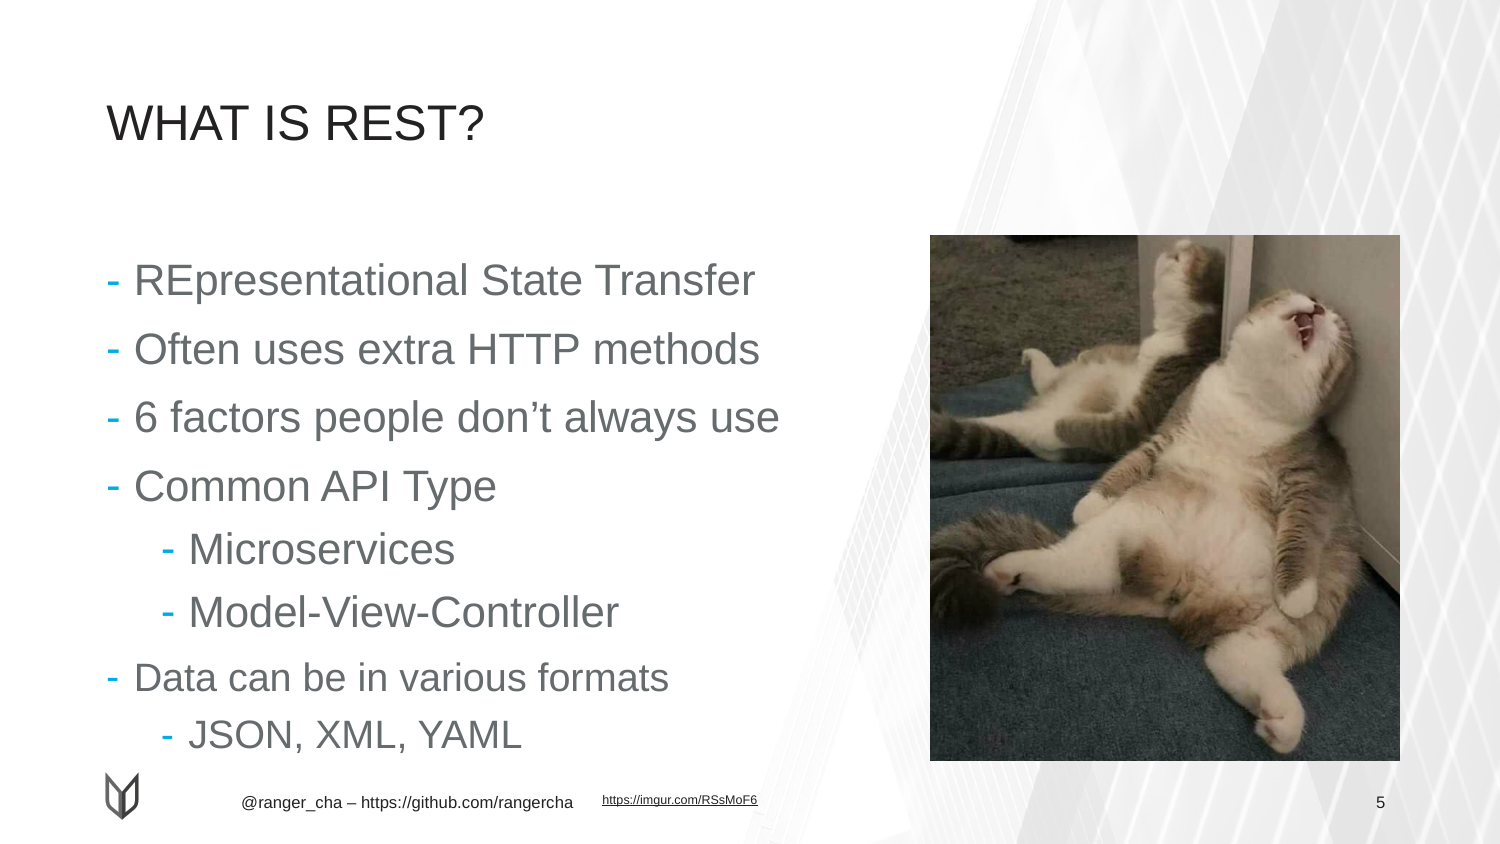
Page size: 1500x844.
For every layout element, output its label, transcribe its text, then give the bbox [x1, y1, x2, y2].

text_box https://imgur.com/RSsMoF6 [587, 784, 1301, 815]
slide_number 5 [1345, 784, 1400, 815]
picture [0, 0, 1500, 844]
title WHAT IS REST? [106, 96, 1400, 220]
list REpresentational State Transfer Often uses extra HTTP methods 6 factors people don’t always use Common API Type Microservices Model-View-Controller Data can be in various formats JSON, XML, YAML [106, 246, 929, 761]
